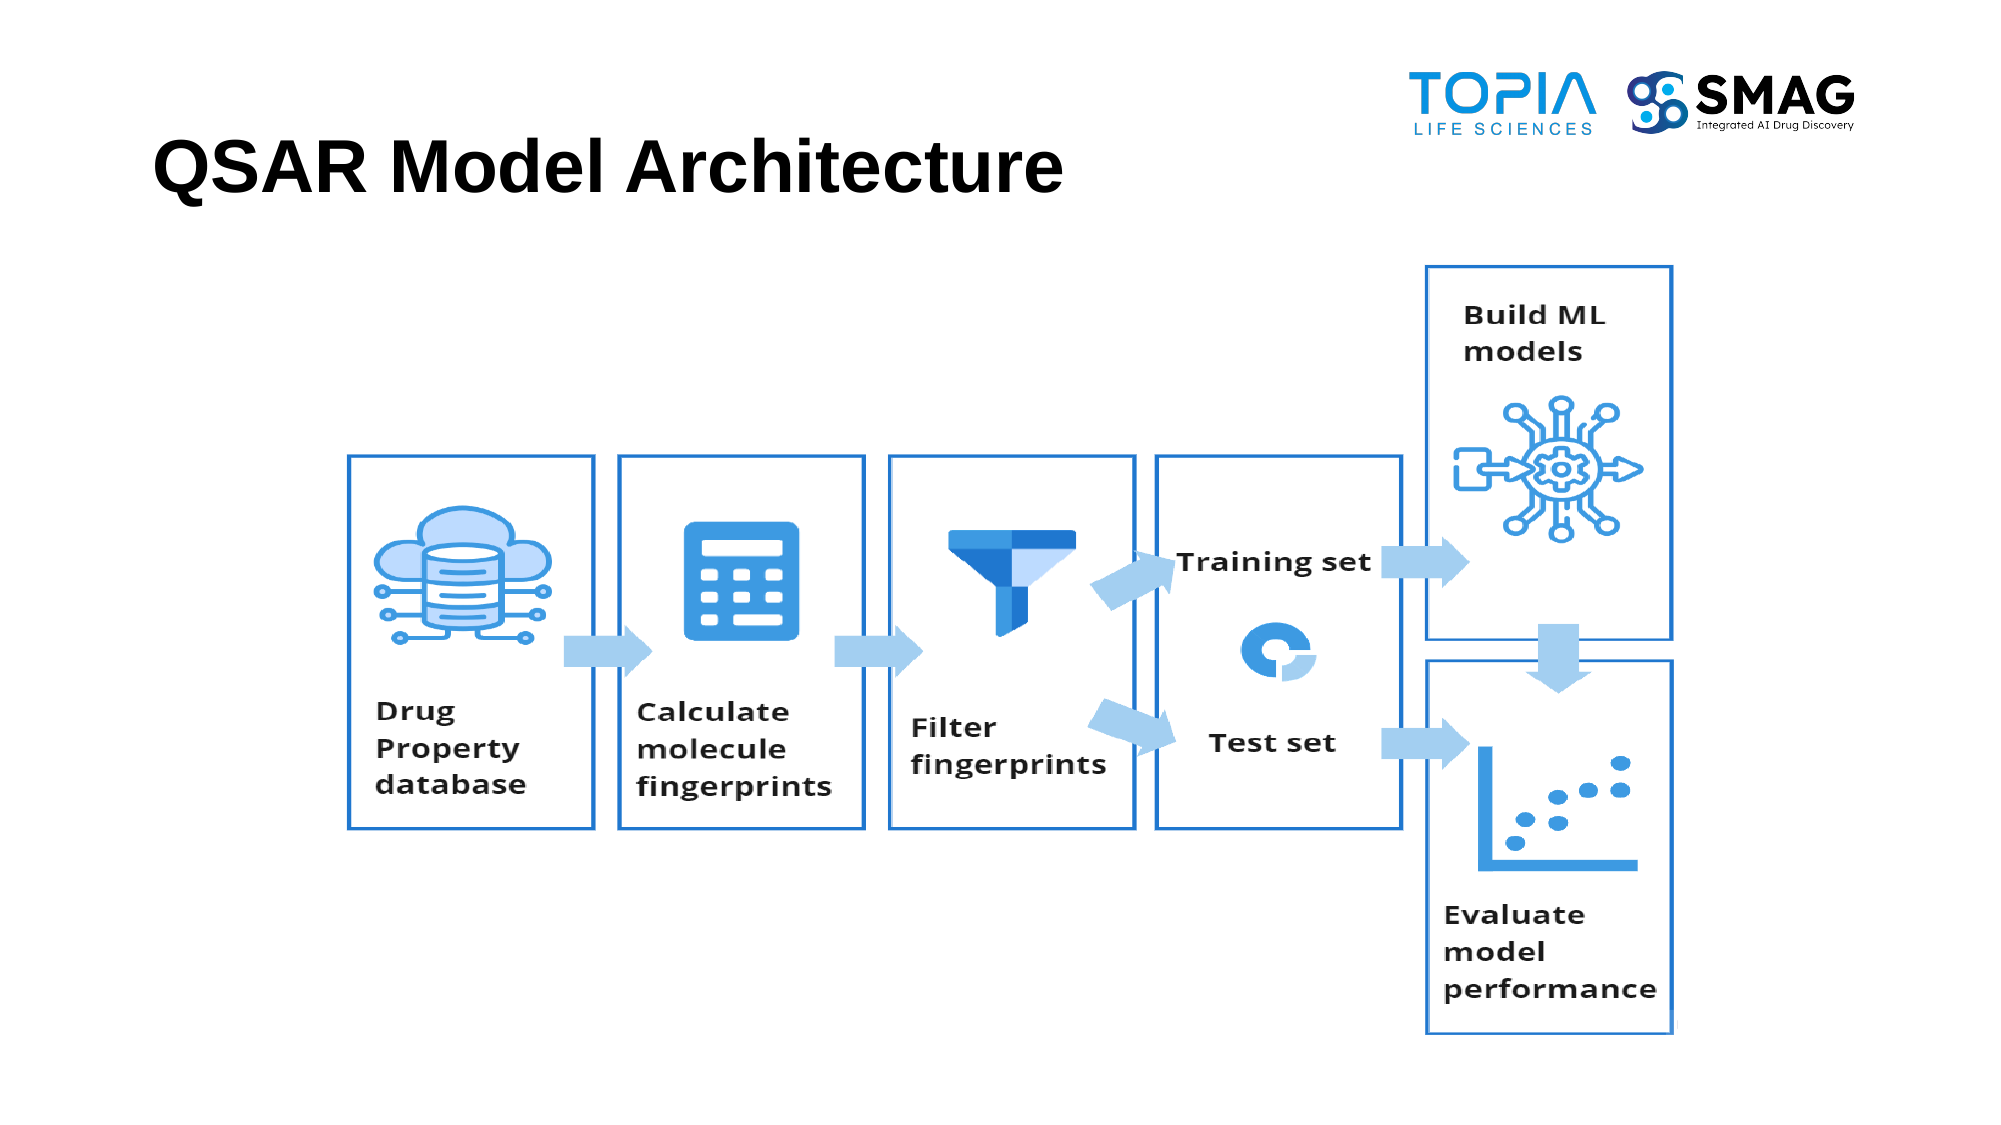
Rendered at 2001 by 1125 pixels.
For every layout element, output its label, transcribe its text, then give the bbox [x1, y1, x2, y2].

title QSAR Model Architecture [137, 59, 1327, 278]
picture [322, 245, 1678, 1054]
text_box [1409, 69, 1855, 136]
